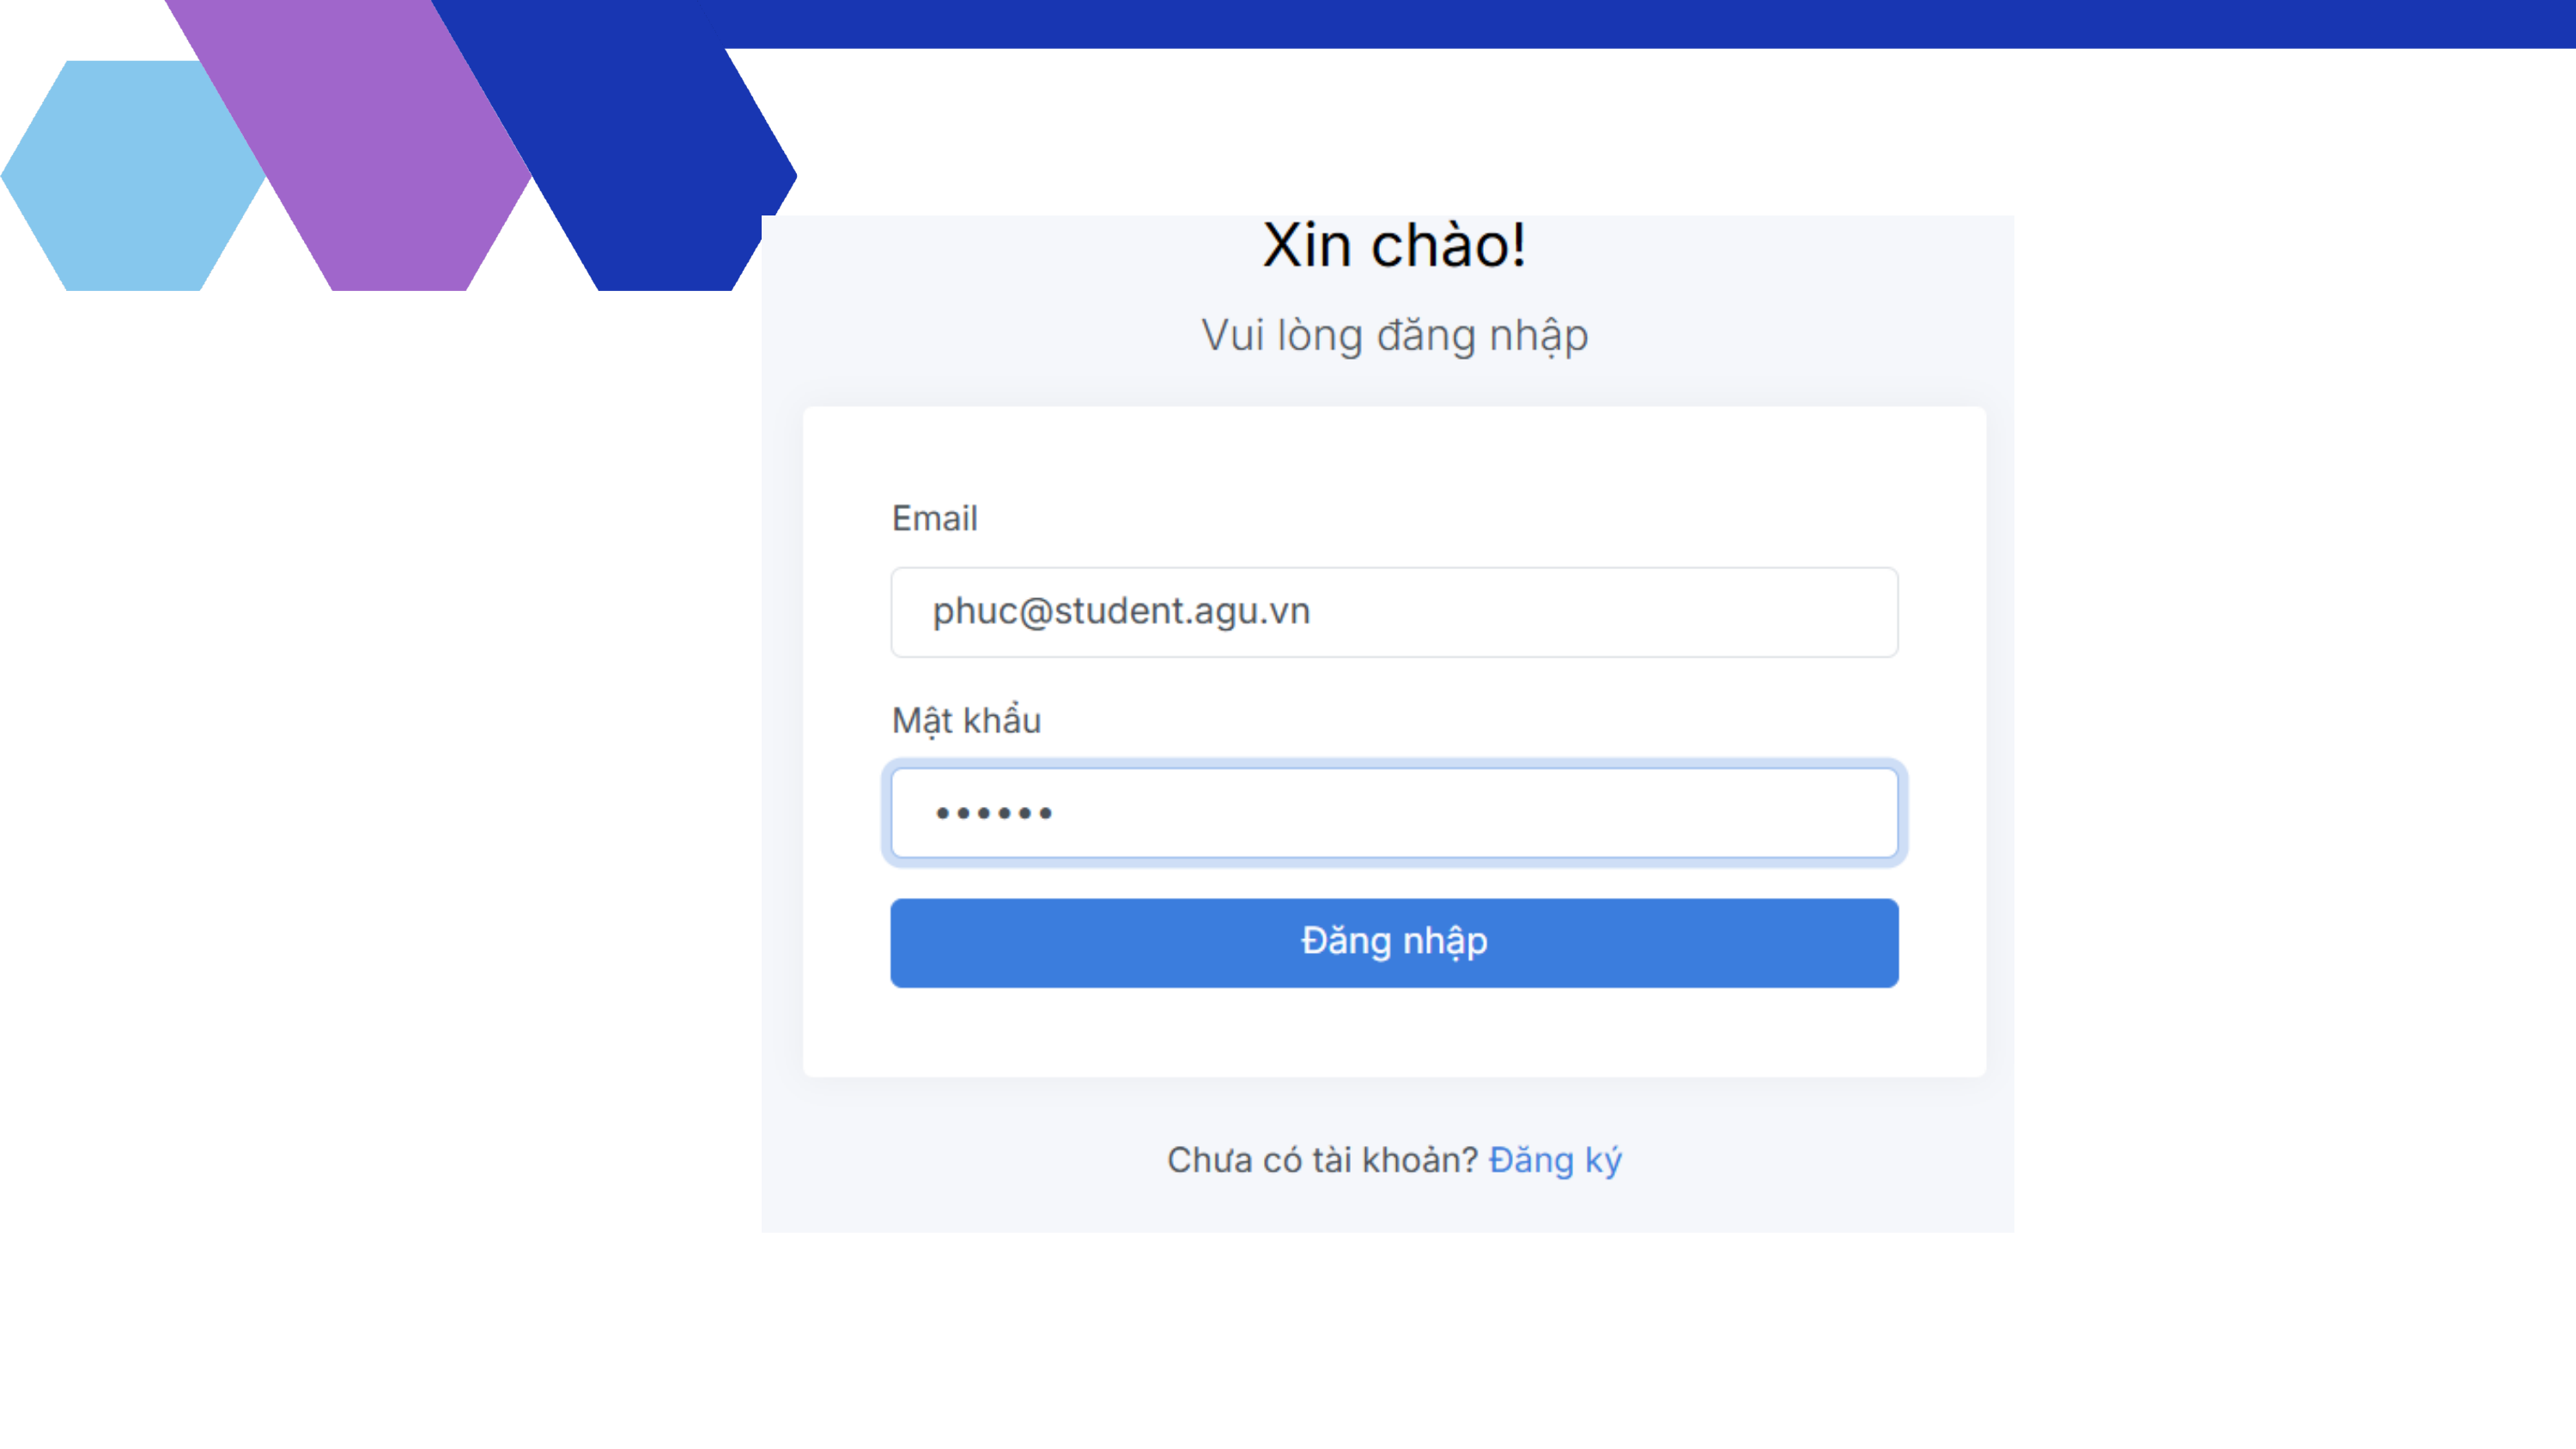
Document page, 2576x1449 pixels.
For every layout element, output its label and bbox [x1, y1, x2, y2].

text_box [798, 0, 2576, 49]
picture [762, 215, 2014, 1233]
text_box [0, 0, 798, 291]
